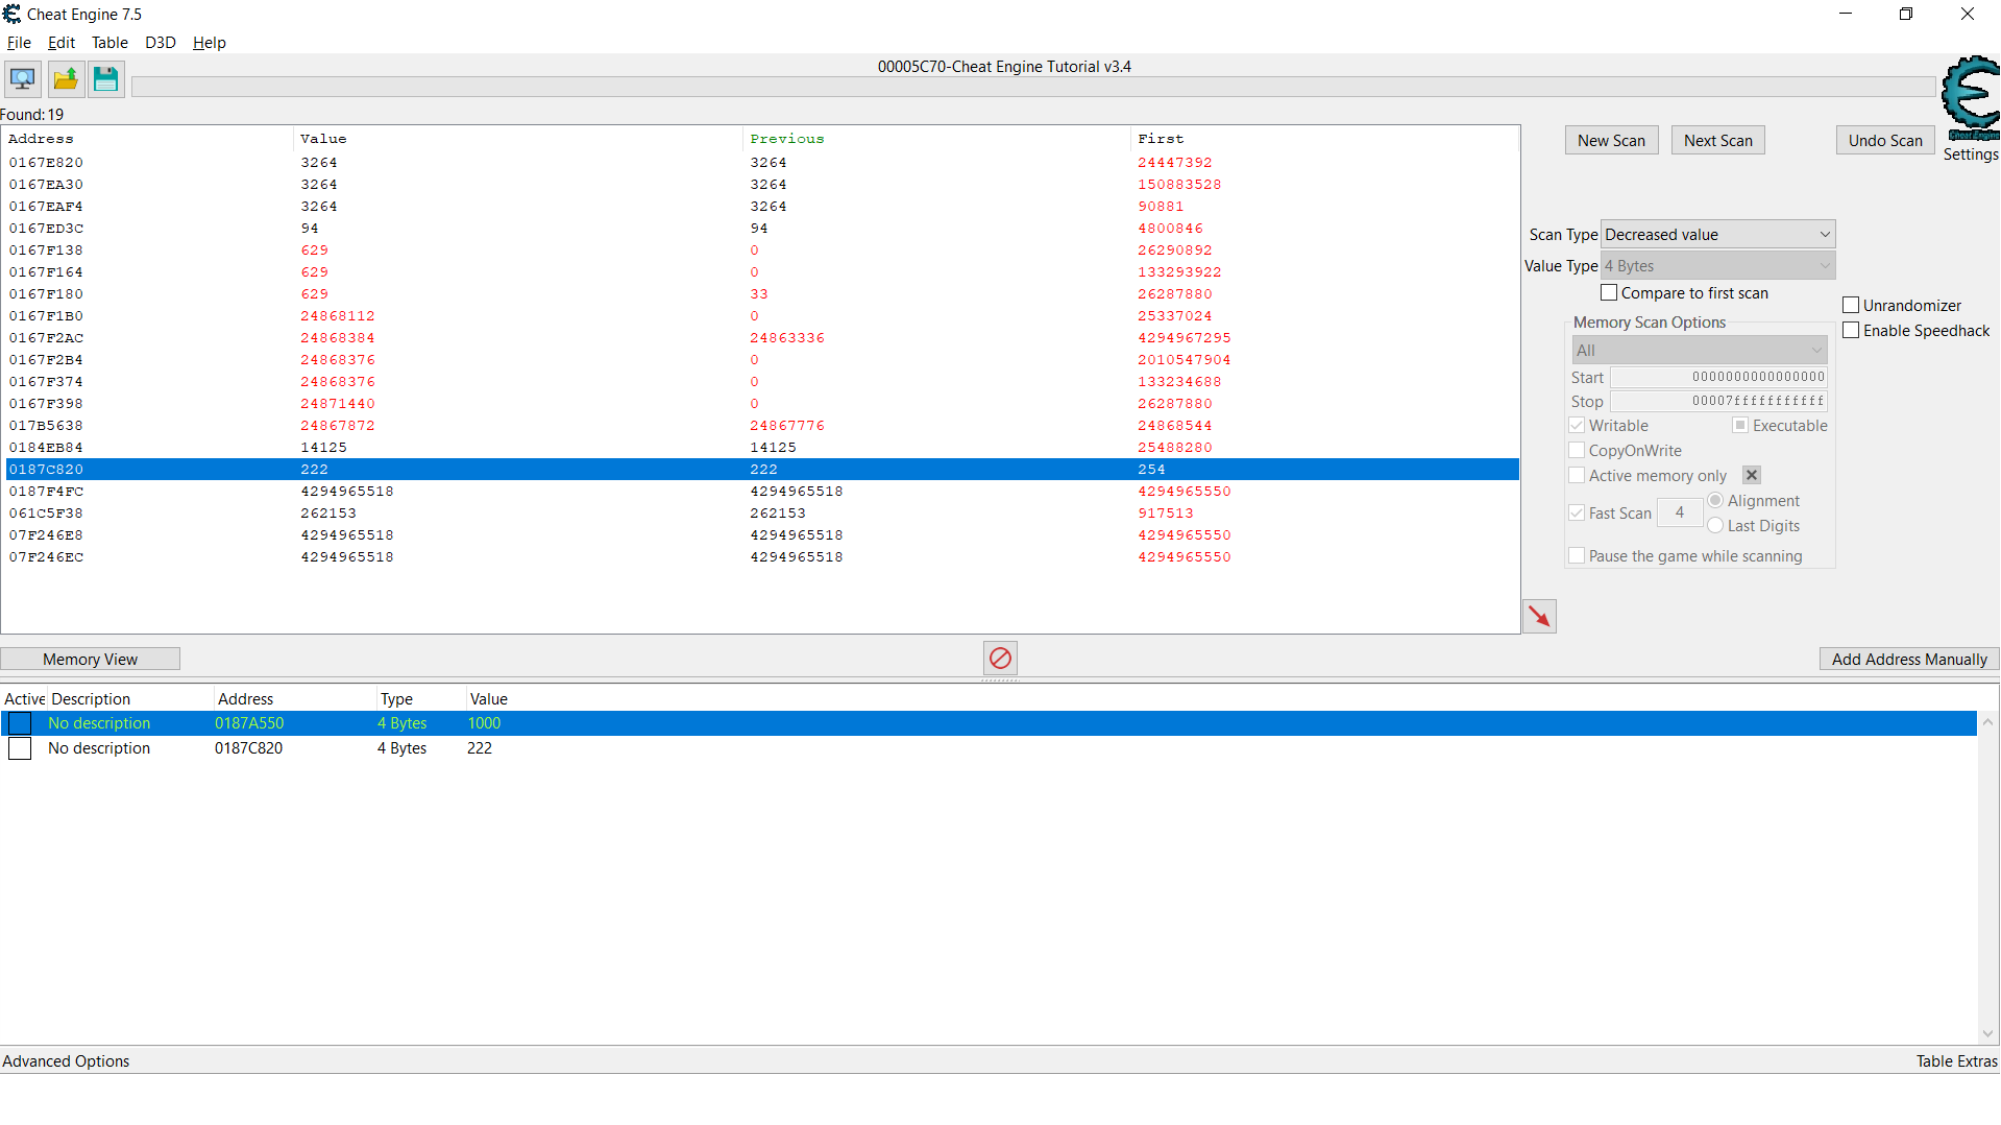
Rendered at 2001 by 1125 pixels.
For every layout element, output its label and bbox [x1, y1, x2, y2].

list [0, 0, 2000, 1074]
